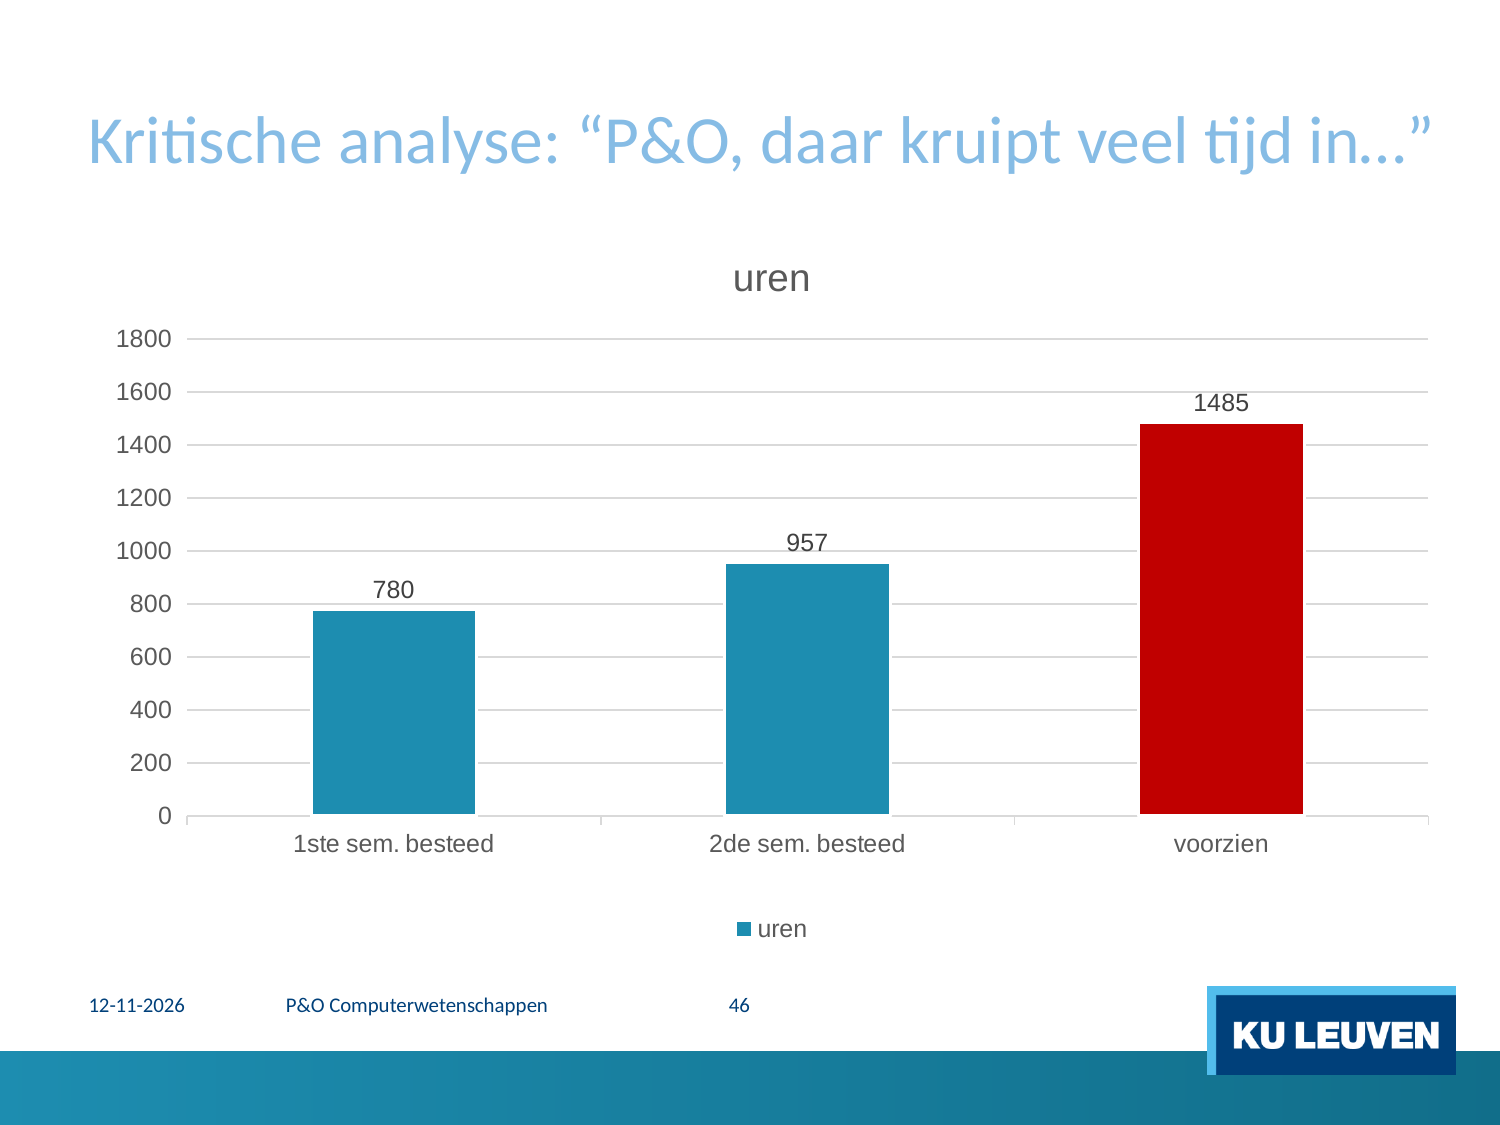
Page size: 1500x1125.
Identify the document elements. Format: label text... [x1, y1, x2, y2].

footer P&O Computerwetenschappen [256, 992, 582, 1040]
slide_number 46 [596, 992, 750, 1040]
title Kritische analyse: “P&O, daar kruipt veel tijd in…” [88, 29, 1456, 178]
picture [1207, 986, 1456, 1075]
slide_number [88, 992, 243, 1040]
chart [88, 221, 1456, 949]
